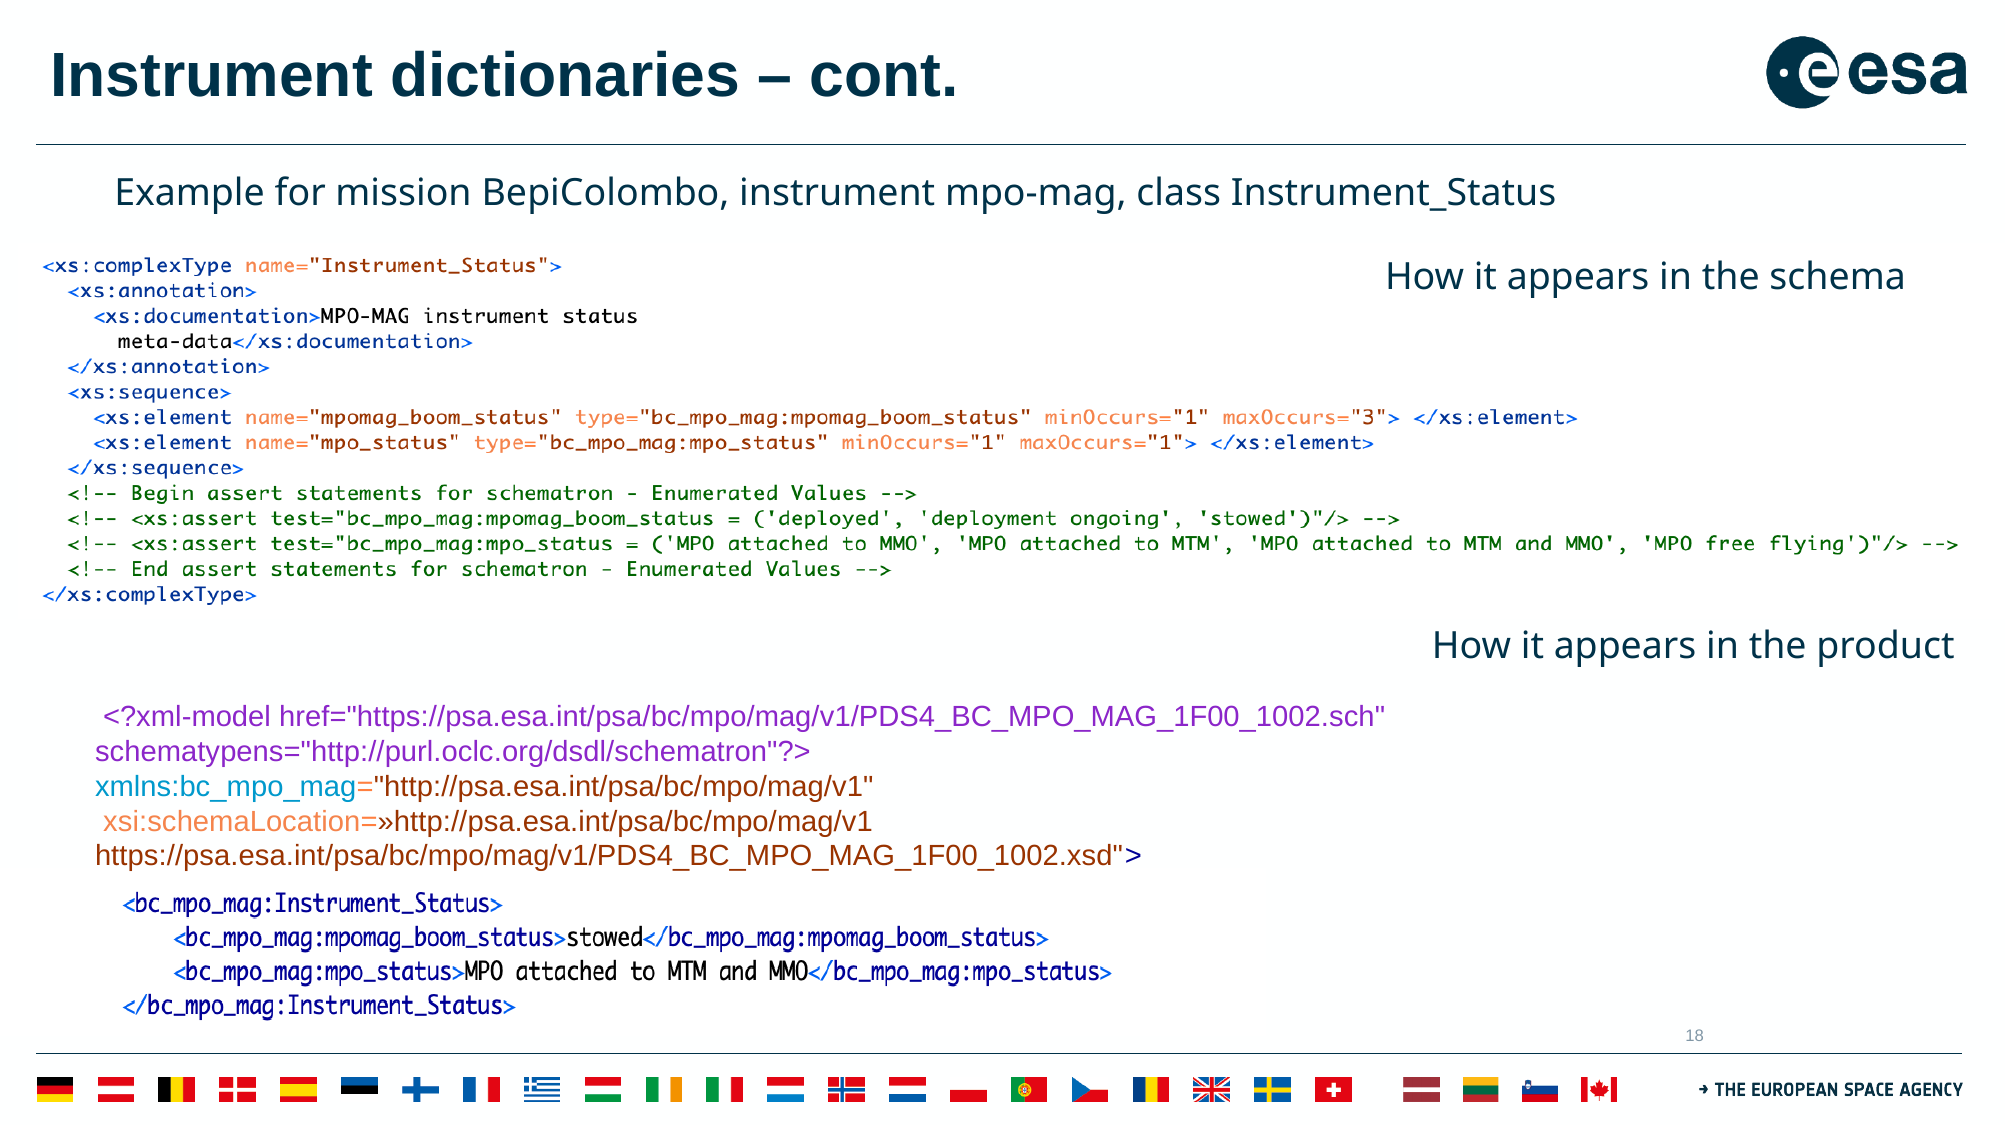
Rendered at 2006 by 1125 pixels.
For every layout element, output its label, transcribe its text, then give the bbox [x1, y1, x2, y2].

picture [828, 1077, 865, 1102]
picture [219, 1077, 256, 1102]
picture [1522, 1077, 1558, 1102]
picture [98, 1077, 134, 1102]
picture [1581, 1077, 1617, 1102]
picture [889, 1077, 926, 1102]
picture [767, 1077, 804, 1102]
picture [1403, 1077, 1440, 1102]
text_box How it appears in the product [1417, 630, 1971, 674]
picture [37, 1077, 73, 1102]
picture [1315, 1077, 1352, 1102]
picture [950, 1077, 987, 1102]
picture [1696, 1080, 1966, 1098]
picture [402, 1077, 439, 1102]
text_box Example for mission BepiColombo, instrument mpo-mag, class Instrument_Status [99, 160, 1573, 221]
picture [0, 868, 1266, 1036]
picture [463, 1077, 500, 1102]
text_box <?xml-model href="https://psa.esa.int/psa/bc/mpo/mag/v1/PDS4_BC_MPO_MAG_1F00_1002.sch" schematypens="http://purl.oclc.org/dsdl/schematron"?> xmlns:bc_mpo_mag="http://psa.esa.int/psa/bc/mpo/mag/v1" xsi:schemaLocation=»http://psa.esa.int/psa/bc/mpo/mag/v1 https://psa.esa.int/psa/bc/mpo/mag/v1/PDS4_BC_MPO_MAG_1F00_1002.xsd"> [80, 689, 1725, 880]
picture [524, 1077, 560, 1102]
picture [706, 1077, 743, 1102]
picture [341, 1077, 378, 1102]
picture [646, 1077, 682, 1102]
picture [1193, 1077, 1230, 1102]
picture [1694, 0, 2006, 180]
title Instrument dictionaries – cont. [35, 25, 1694, 119]
picture [585, 1077, 621, 1102]
picture [158, 1077, 195, 1102]
picture [1254, 1077, 1291, 1102]
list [18, 243, 2006, 619]
picture [1072, 1077, 1108, 1102]
picture [280, 1077, 317, 1102]
picture [1133, 1077, 1169, 1102]
picture [1011, 1077, 1047, 1102]
